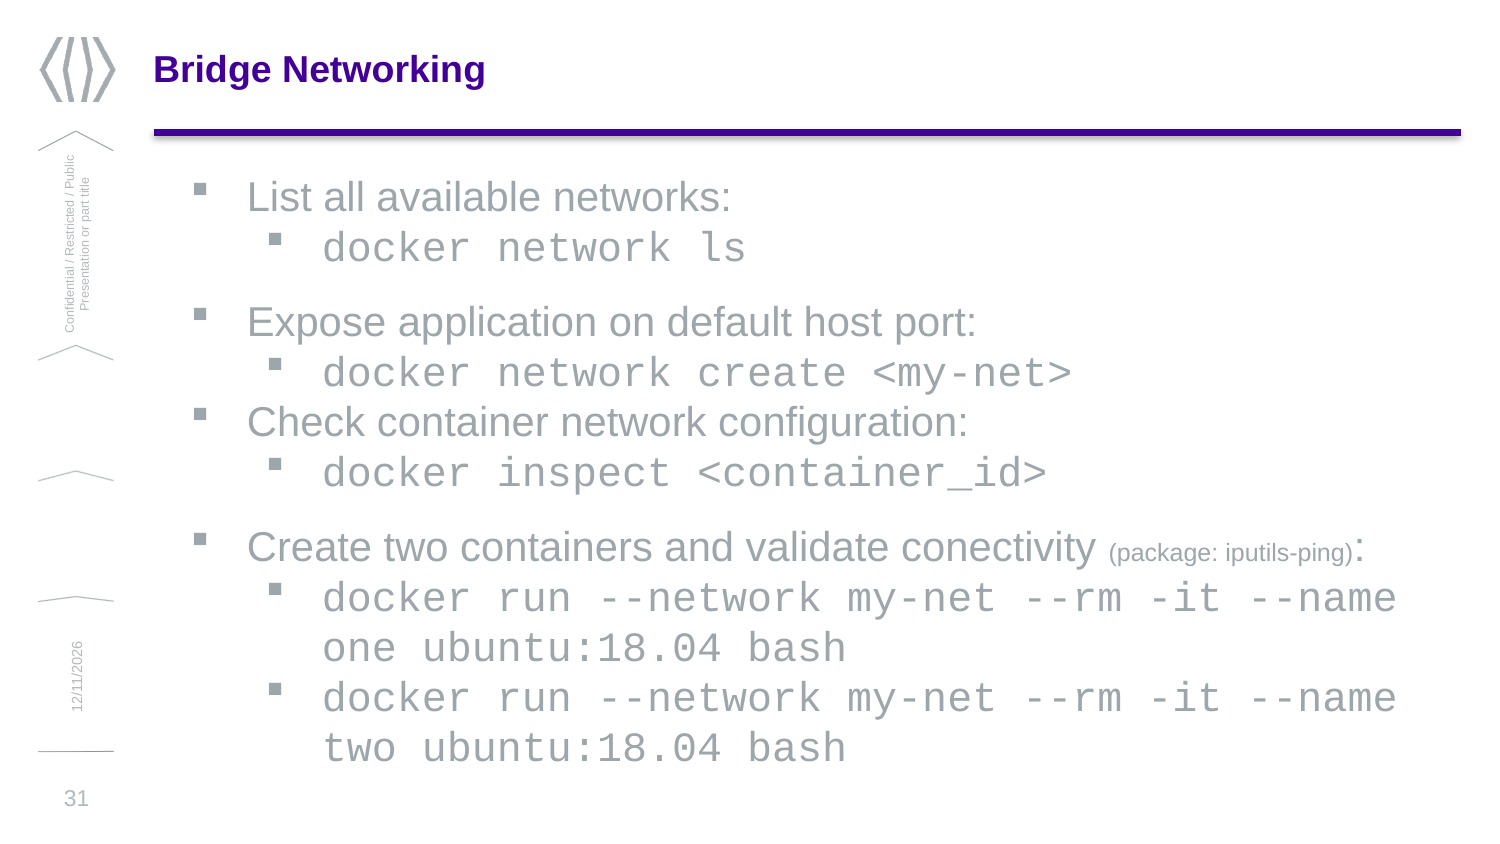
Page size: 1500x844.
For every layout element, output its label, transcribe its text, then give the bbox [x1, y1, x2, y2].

footer Confidential / Restricted / Public Presentation or part title [53, 127, 99, 363]
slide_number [53, 602, 99, 752]
text_box List all available networks: docker network ls Expose application on default host port: docker network create <my-net> Check container network configuration: docker inspect <container_id> Create two containers and validate conectivity (package: iputils-ping): docker run --network my-net --rm -it --name one ubuntu:18.04 bash docker run --network my-net --rm -it --name two ubuntu:18.04 bash [175, 162, 1438, 778]
title Bridge Networking [138, 37, 1461, 109]
picture [39, 37, 116, 102]
picture [37, 130, 114, 753]
slide_number 31 [39, 775, 114, 821]
